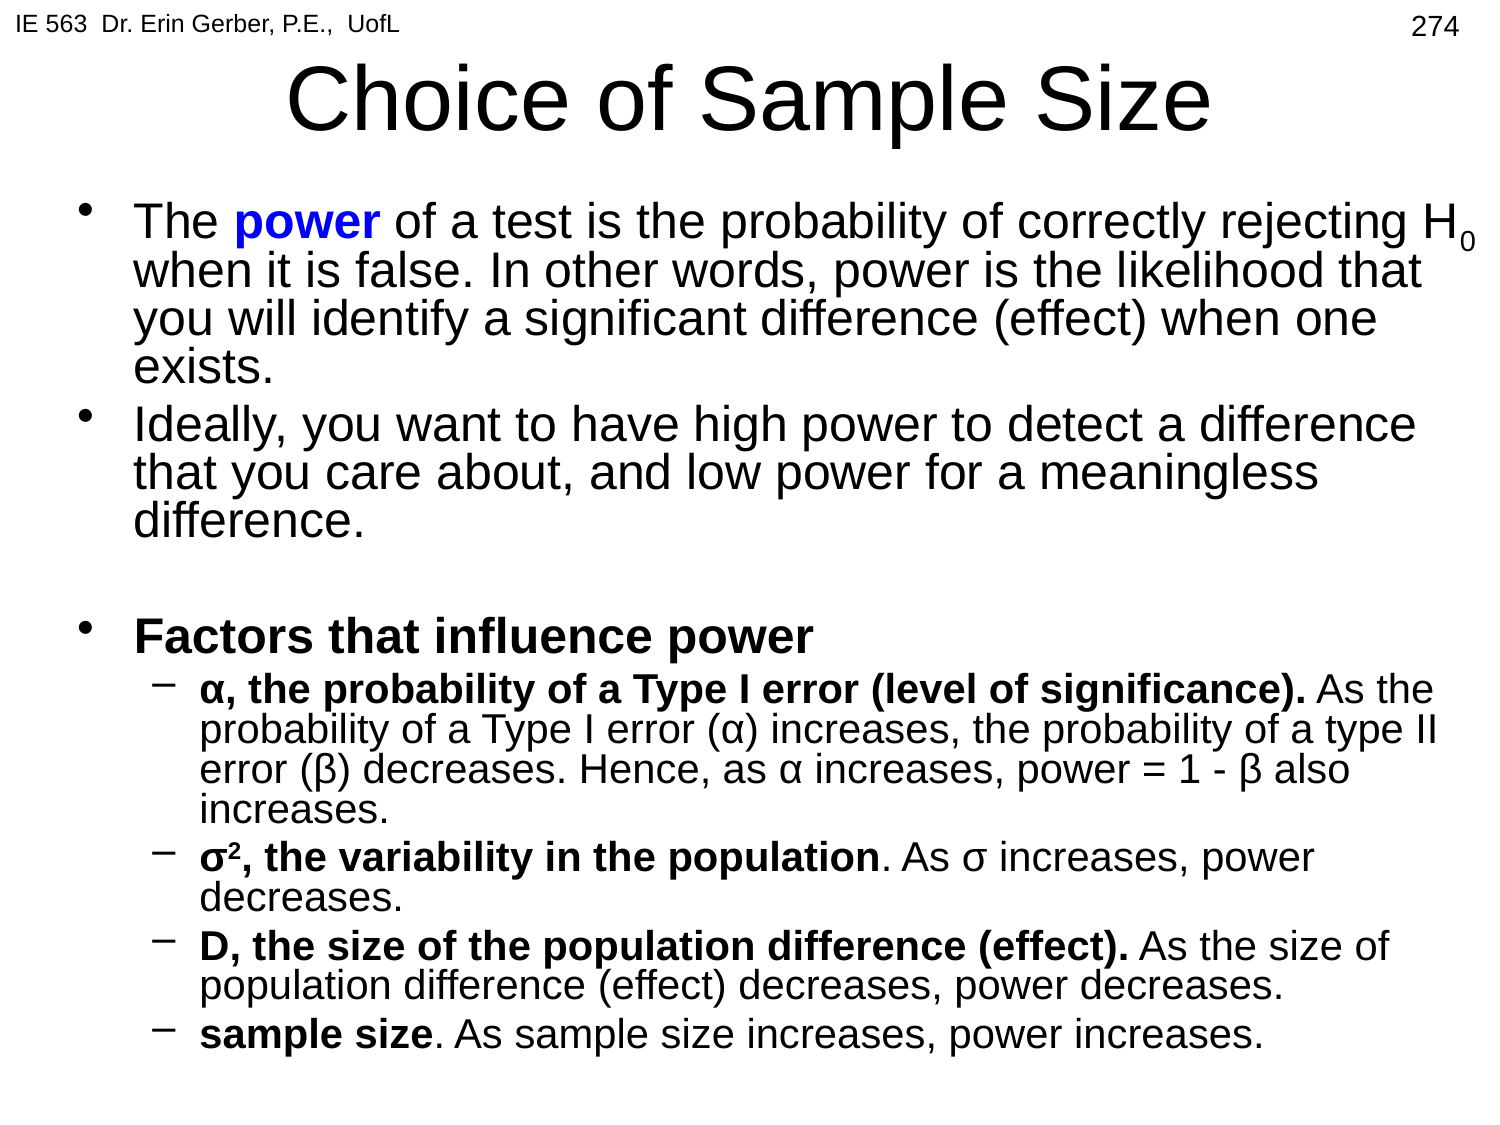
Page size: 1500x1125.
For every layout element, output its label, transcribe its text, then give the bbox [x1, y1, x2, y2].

title Choice of Sample Size [74, 0, 1426, 187]
slide_number 274 [1426, 0, 1476, 79]
list The power of a test is the probability of correctly rejecting H0 when it is false. In other words, power is the likelihood that you will identify a significant difference (effect) when one exists. Ideally, you want to have high power to detect a difference that you care about, and low power for a meaningless difference. Factors that influence power α, the probability of a Type I error (level of significance). As the probability of a Type I error (α) increases, the probability of a type II error (β) decreases. Hence, as α increases, power = 1 - β also increases. σ2, the variability in the population. As σ increases, power decreases. D, the size of the population difference (effect). As the size of population difference (effect) decreases, power decreases. sample size. As sample size increases, power increases. [62, 187, 1500, 1051]
footer IE 563 Dr. Erin Gerber, P.E., UofL [0, 0, 74, 79]
